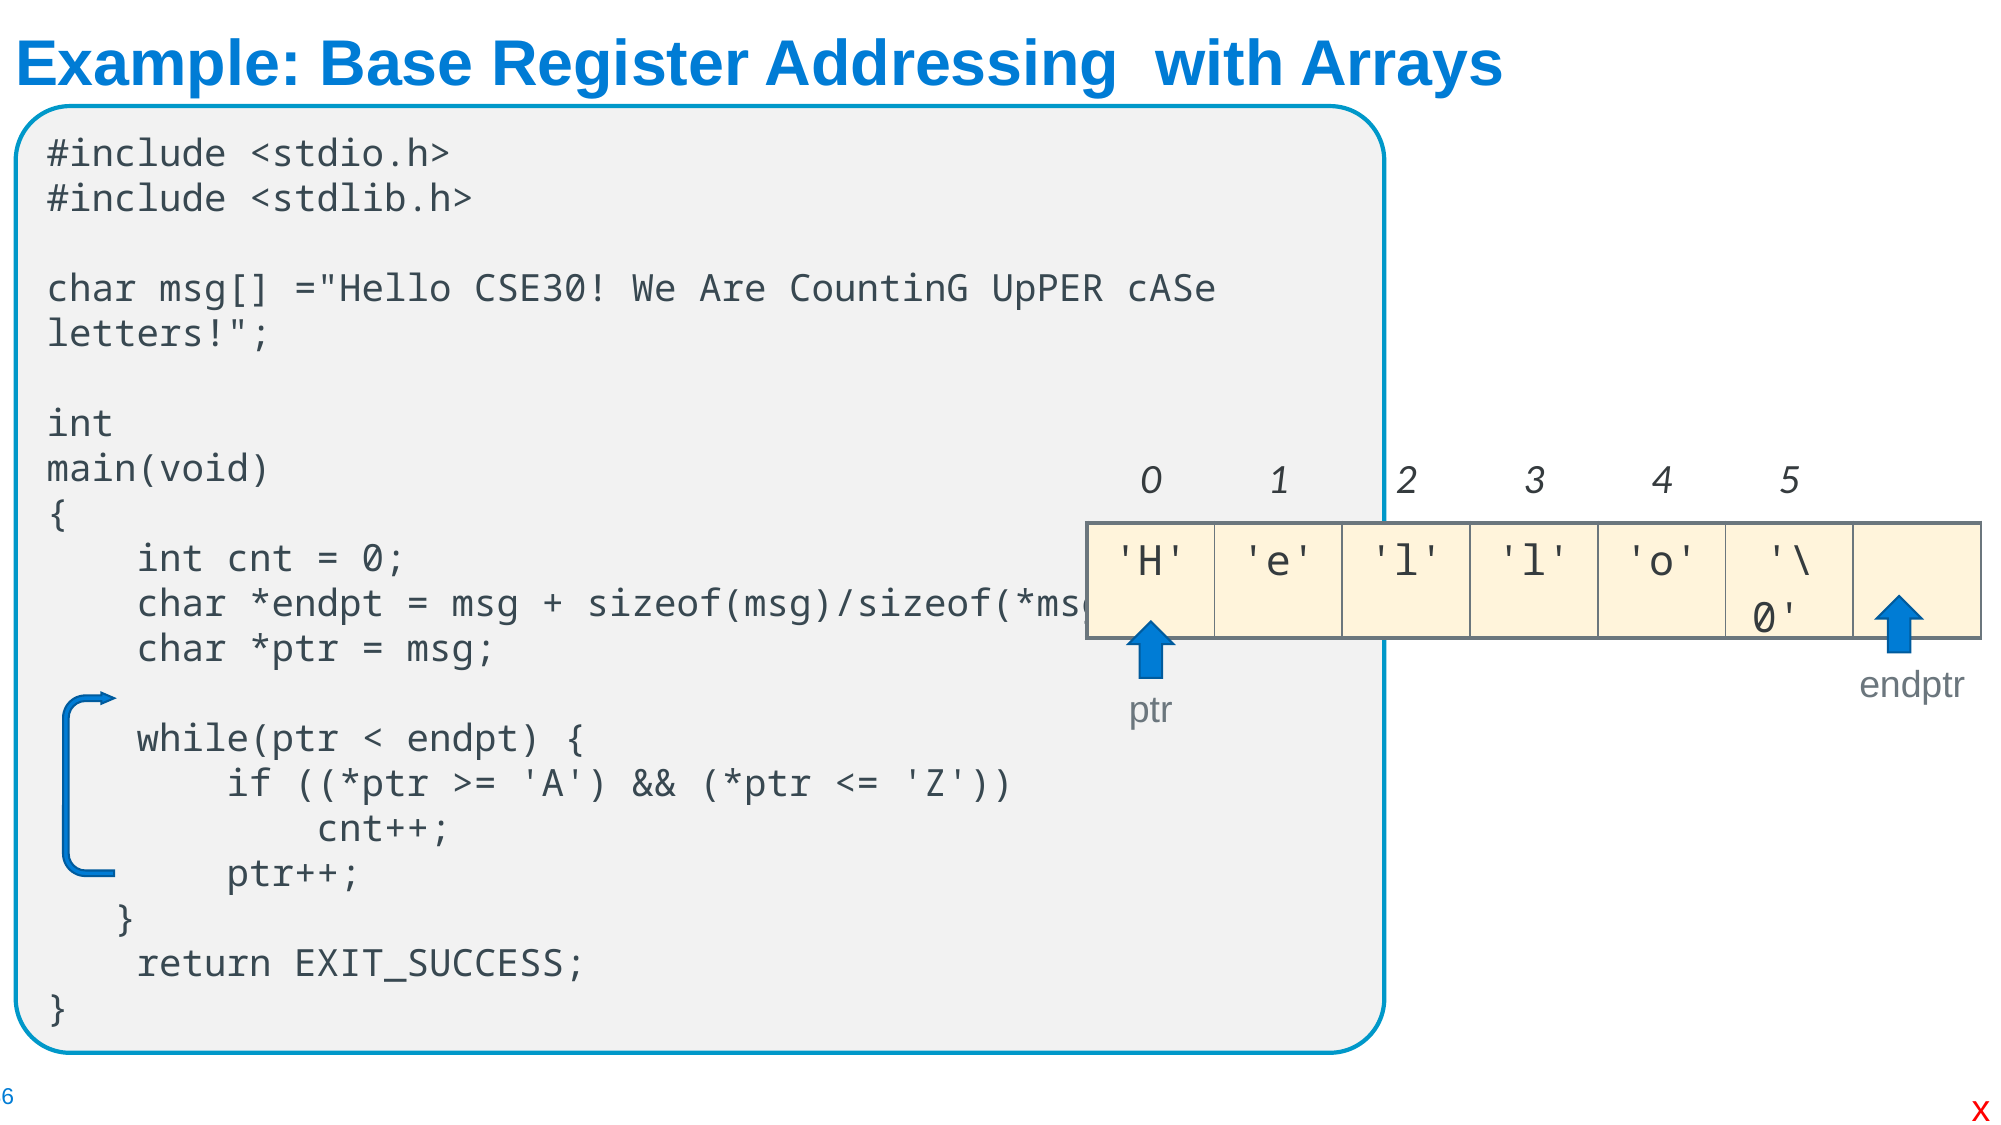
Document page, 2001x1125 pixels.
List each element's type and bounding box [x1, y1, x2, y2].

table_header [1087, 455, 1981, 521]
table_cell [1089, 525, 1214, 636]
table_cell [1343, 525, 1469, 636]
text_box [15, 106, 1385, 1053]
table_cell [1215, 525, 1341, 636]
table_cell [1854, 525, 1980, 636]
title [0, 34, 1608, 107]
table_cell [1471, 525, 1597, 636]
text_box [1844, 594, 1981, 713]
table_cell [1726, 525, 1852, 636]
table_cell [1599, 525, 1725, 636]
text_box [1956, 1076, 2000, 1125]
